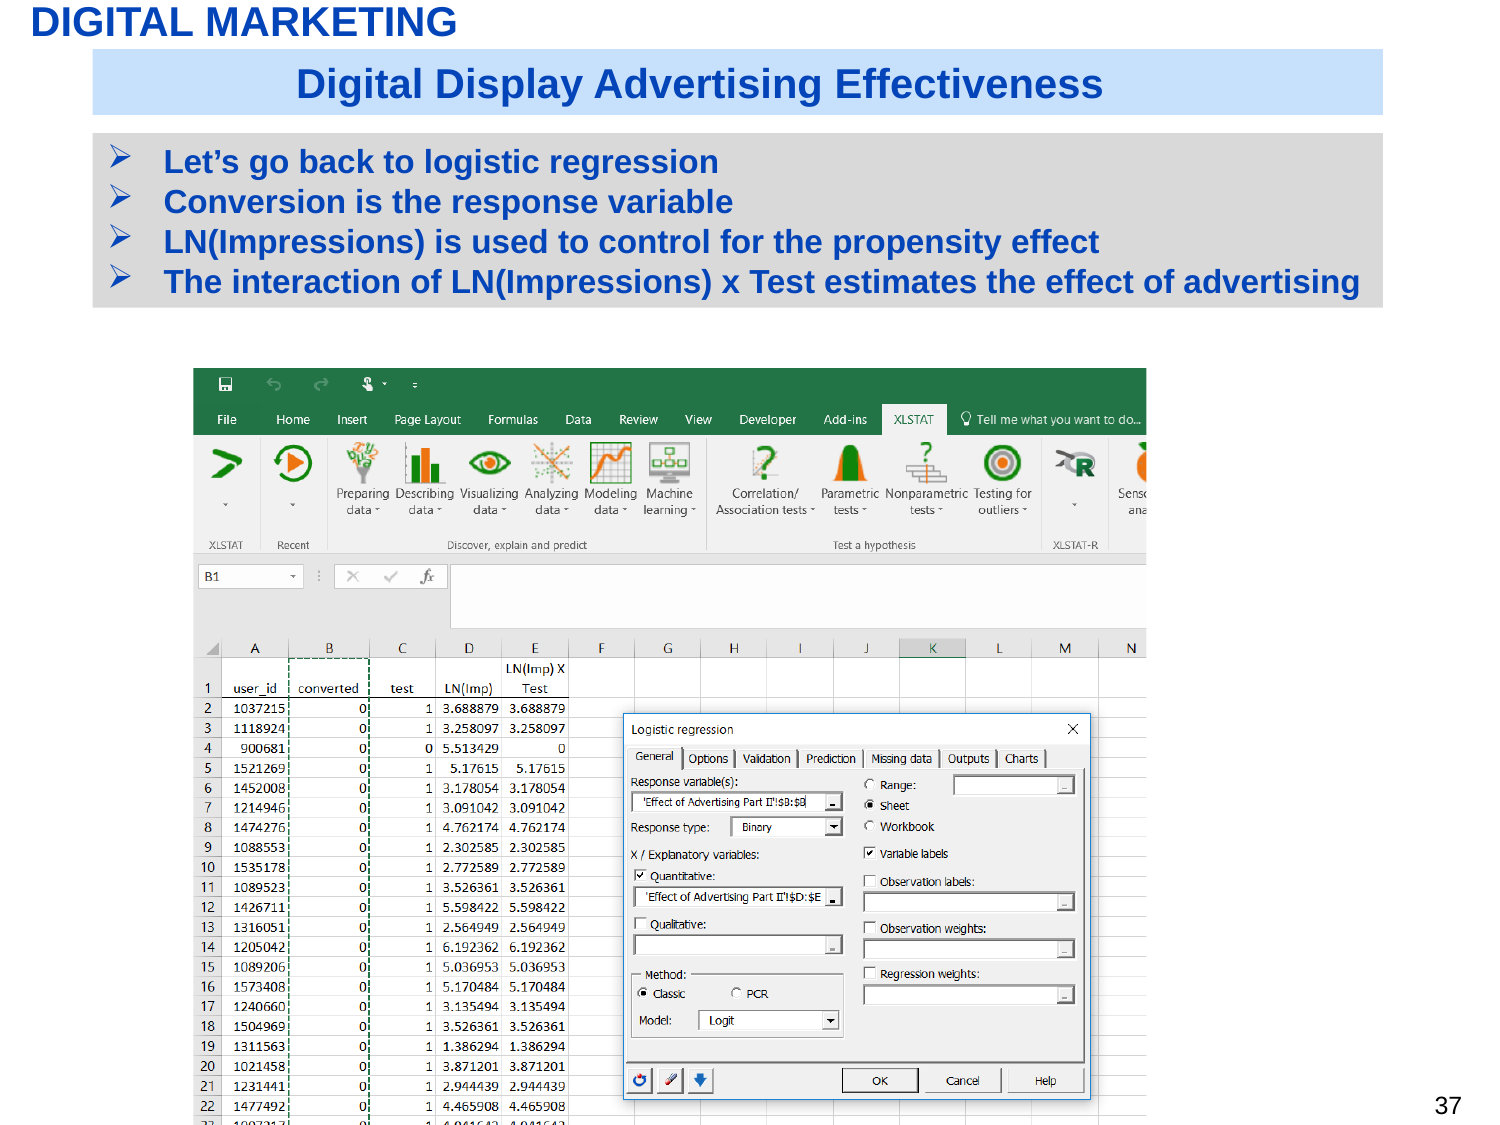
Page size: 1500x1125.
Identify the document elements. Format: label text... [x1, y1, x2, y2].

title DIGITAL MARKETING [30, 0, 1474, 46]
text_box [92, 49, 1383, 115]
text_box Let’s go back to logistic regression Conversion is the response variable LN(Impressions) is used to control for the propensity effect The interaction of LN(Impressions) x Test estimates the effect of advertising [92, 133, 1383, 308]
text_box Digital Display Advertising Effectiveness [276, 49, 1124, 114]
picture [193, 368, 1147, 1125]
slide_number 36 [1151, 1089, 1463, 1121]
